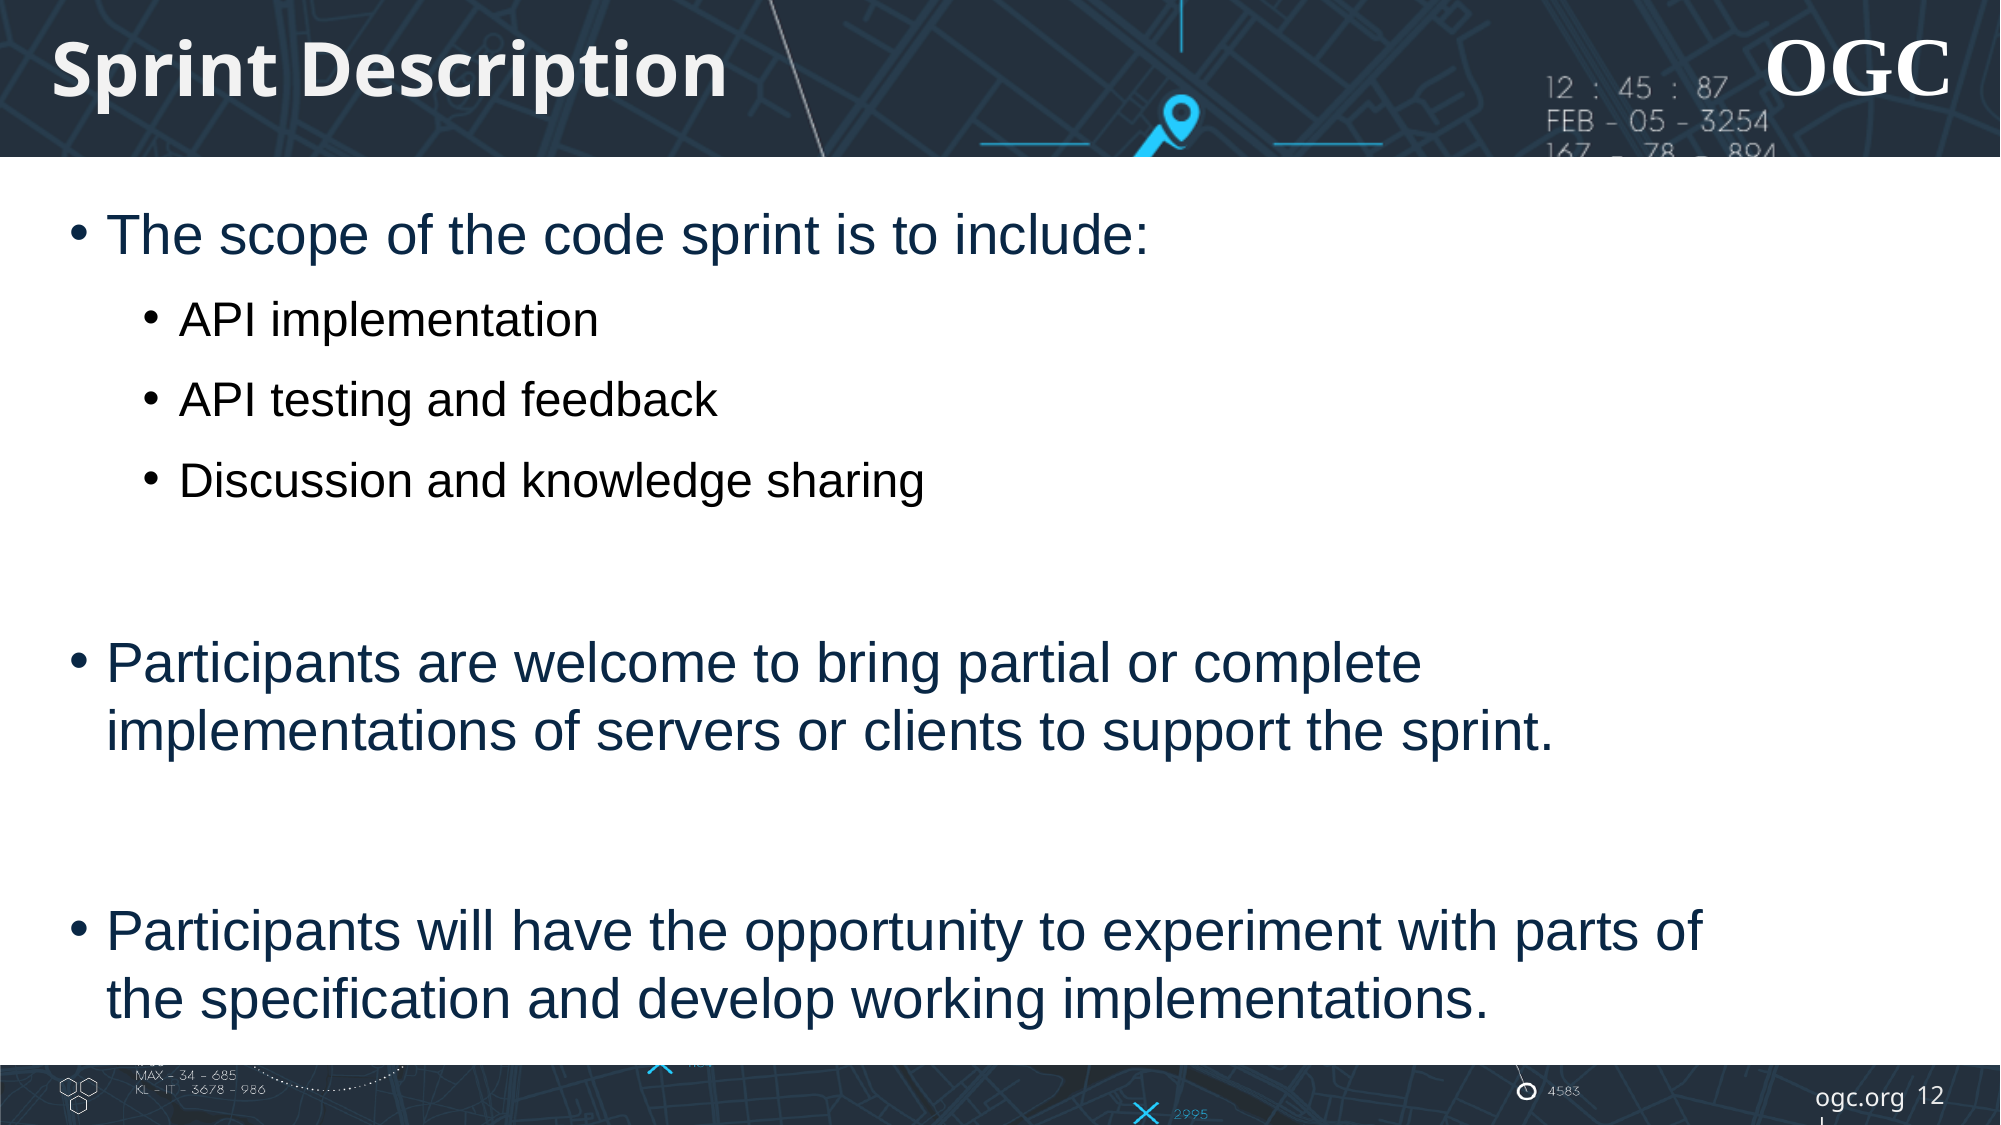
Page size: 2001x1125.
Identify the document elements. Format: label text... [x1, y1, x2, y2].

list The scope of the code sprint is to include: API implementation API testing and feedback Discussion and knowledge sharing Participants are welcome to bring partial or complete implementations of servers or clients to support the sprint. Participants will have the opportunity to experiment with parts of the specification and develop working implementations. [54, 190, 1780, 1040]
title Sprint Description [36, 9, 1762, 135]
slide_number 12 [1772, 1073, 1960, 1121]
picture [51, 1069, 106, 1123]
